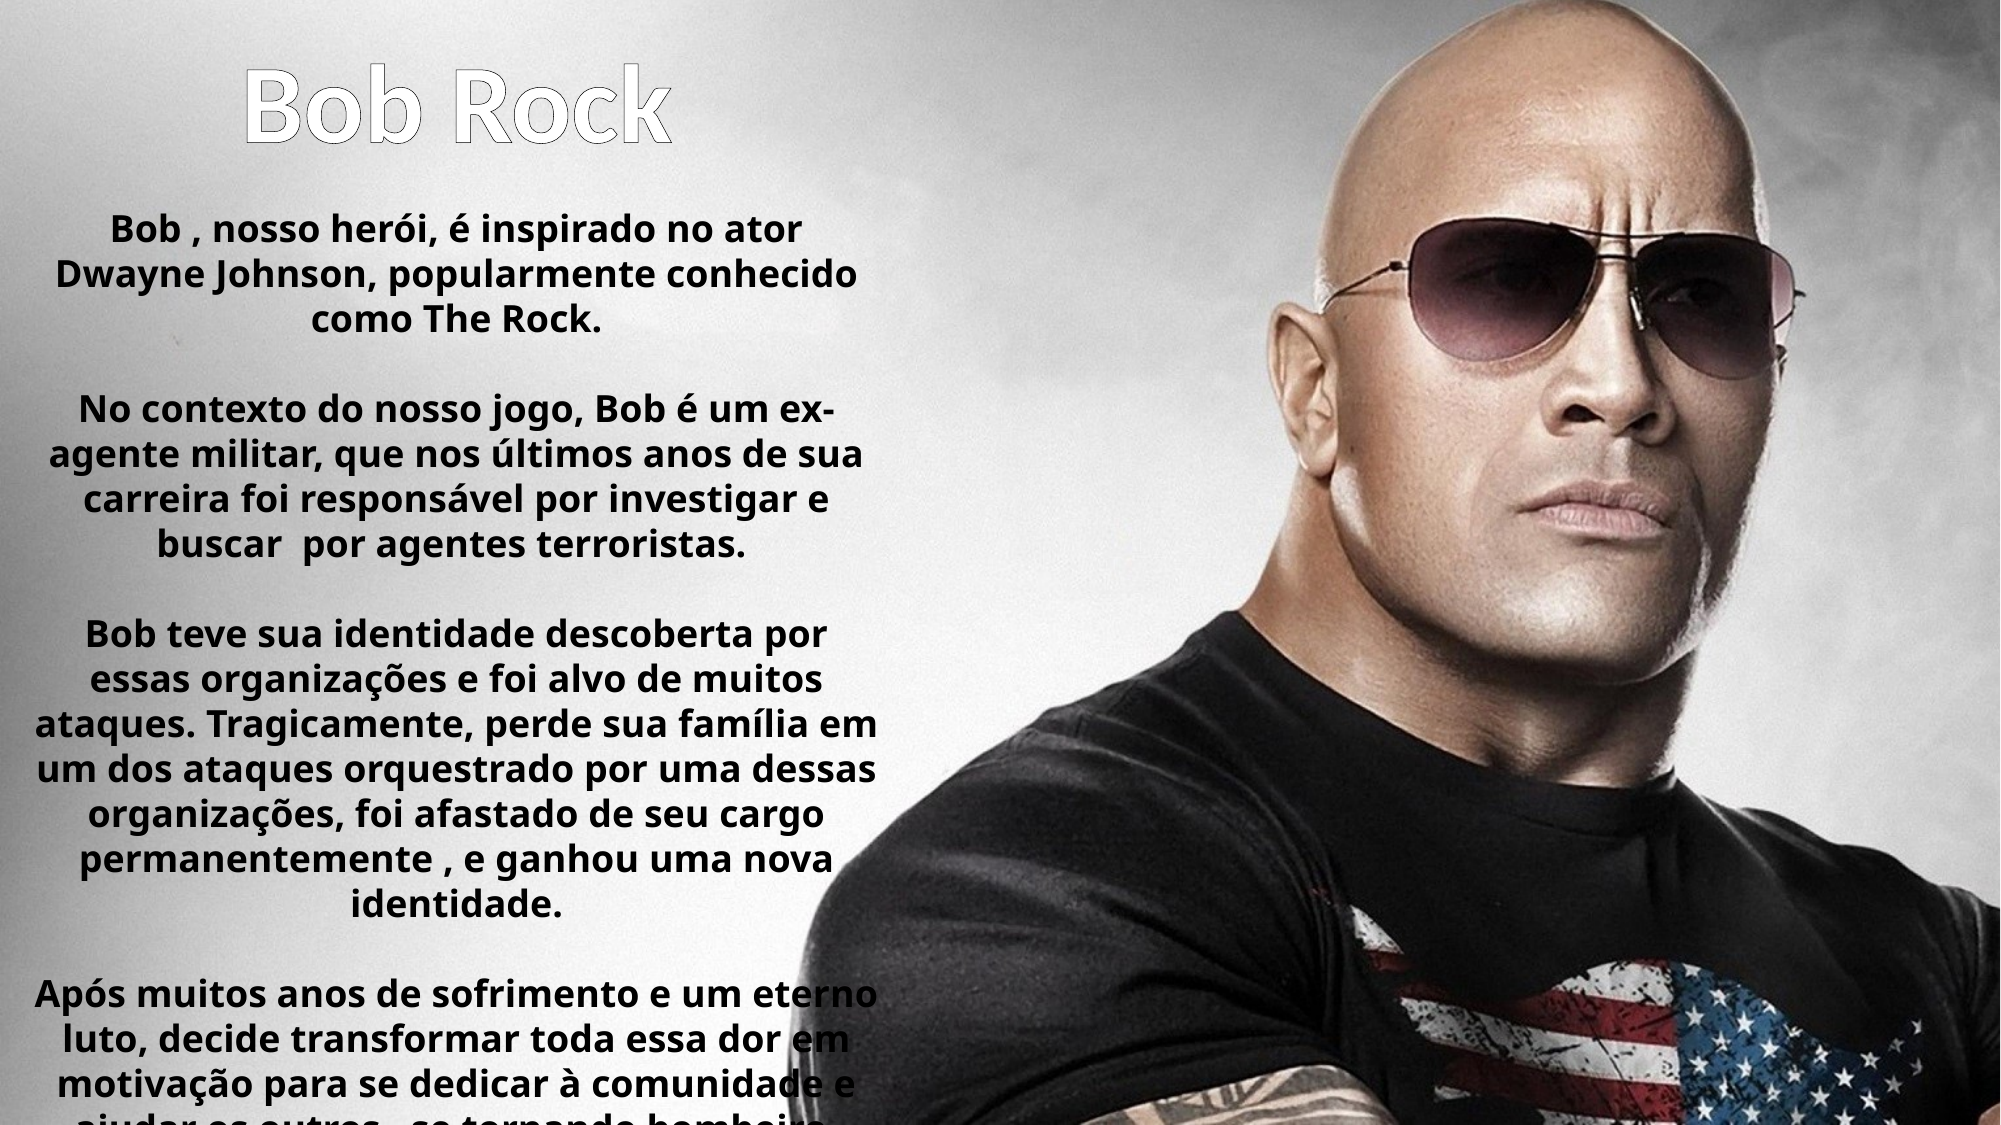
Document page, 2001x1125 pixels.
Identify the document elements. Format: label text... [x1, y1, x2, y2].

text_box Bob , nosso herói, é inspirado no ator Dwayne Johnson, popularmente conhecido como The Rock. No contexto do nosso jogo, Bob é um ex-agente militar, que nos últimos anos de sua carreira foi responsável por investigar e buscar por agentes terroristas. Bob teve sua identidade descoberta por essas organizações e foi alvo de muitos ataques. Tragicamente, perde sua família em um dos ataques orquestrado por uma dessas organizações, foi afastado de seu cargo permanentemente , e ganhou uma nova identidade. Após muitos anos de sofrimento e um eterno luto, decide transformar toda essa dor em motivação para se dedicar à comunidade e ajudar os outros , se tornando bombeiro. [19, 197, 895, 1125]
text_box Bob Rock [225, 22, 688, 173]
picture [0, 0, 2001, 1125]
